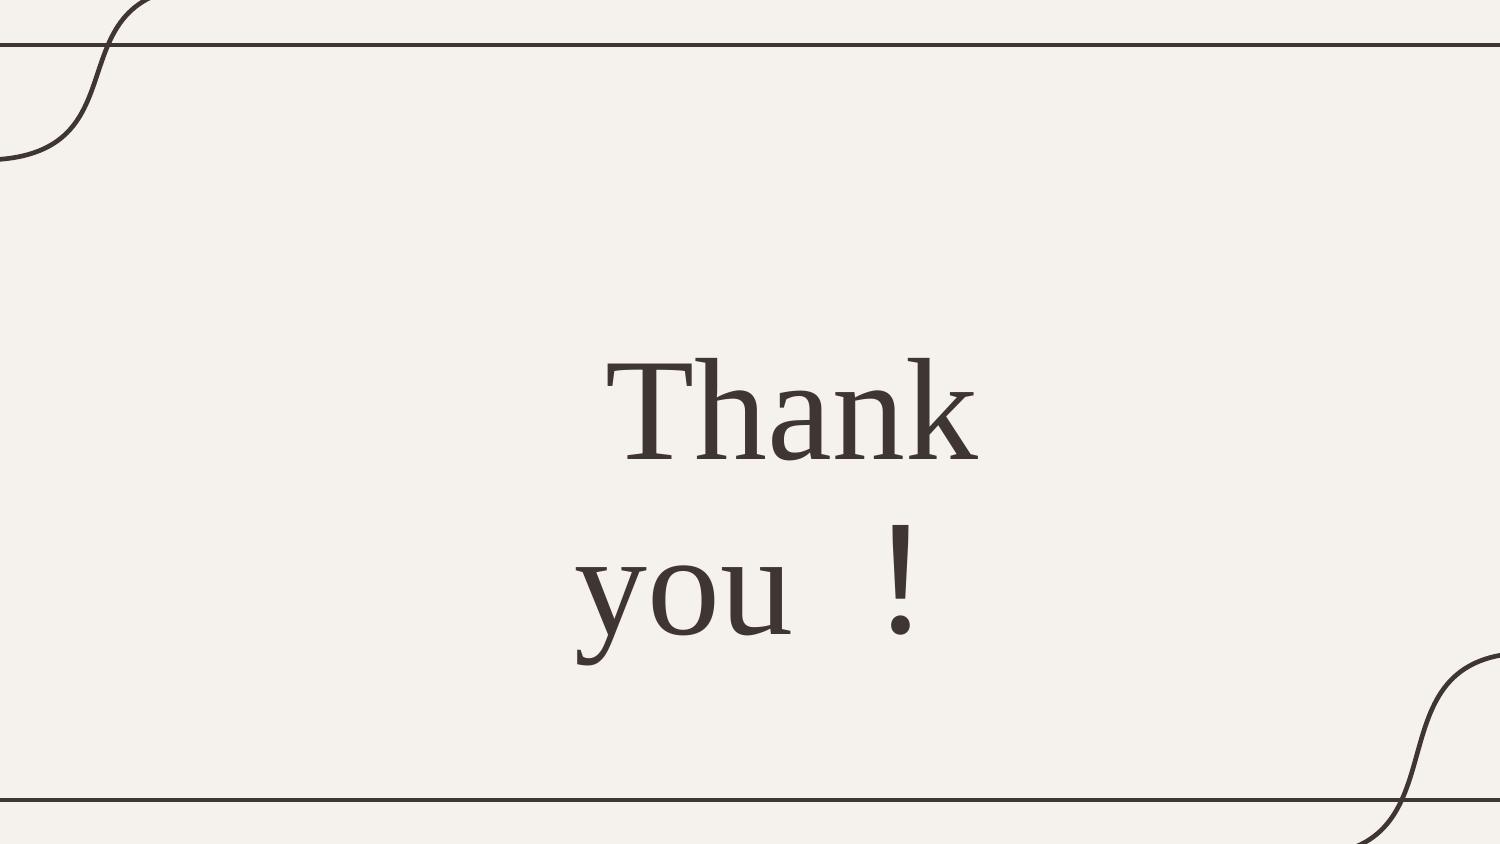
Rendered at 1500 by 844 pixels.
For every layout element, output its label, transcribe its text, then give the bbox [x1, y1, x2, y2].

title Thank you ！ [379, 298, 1205, 735]
